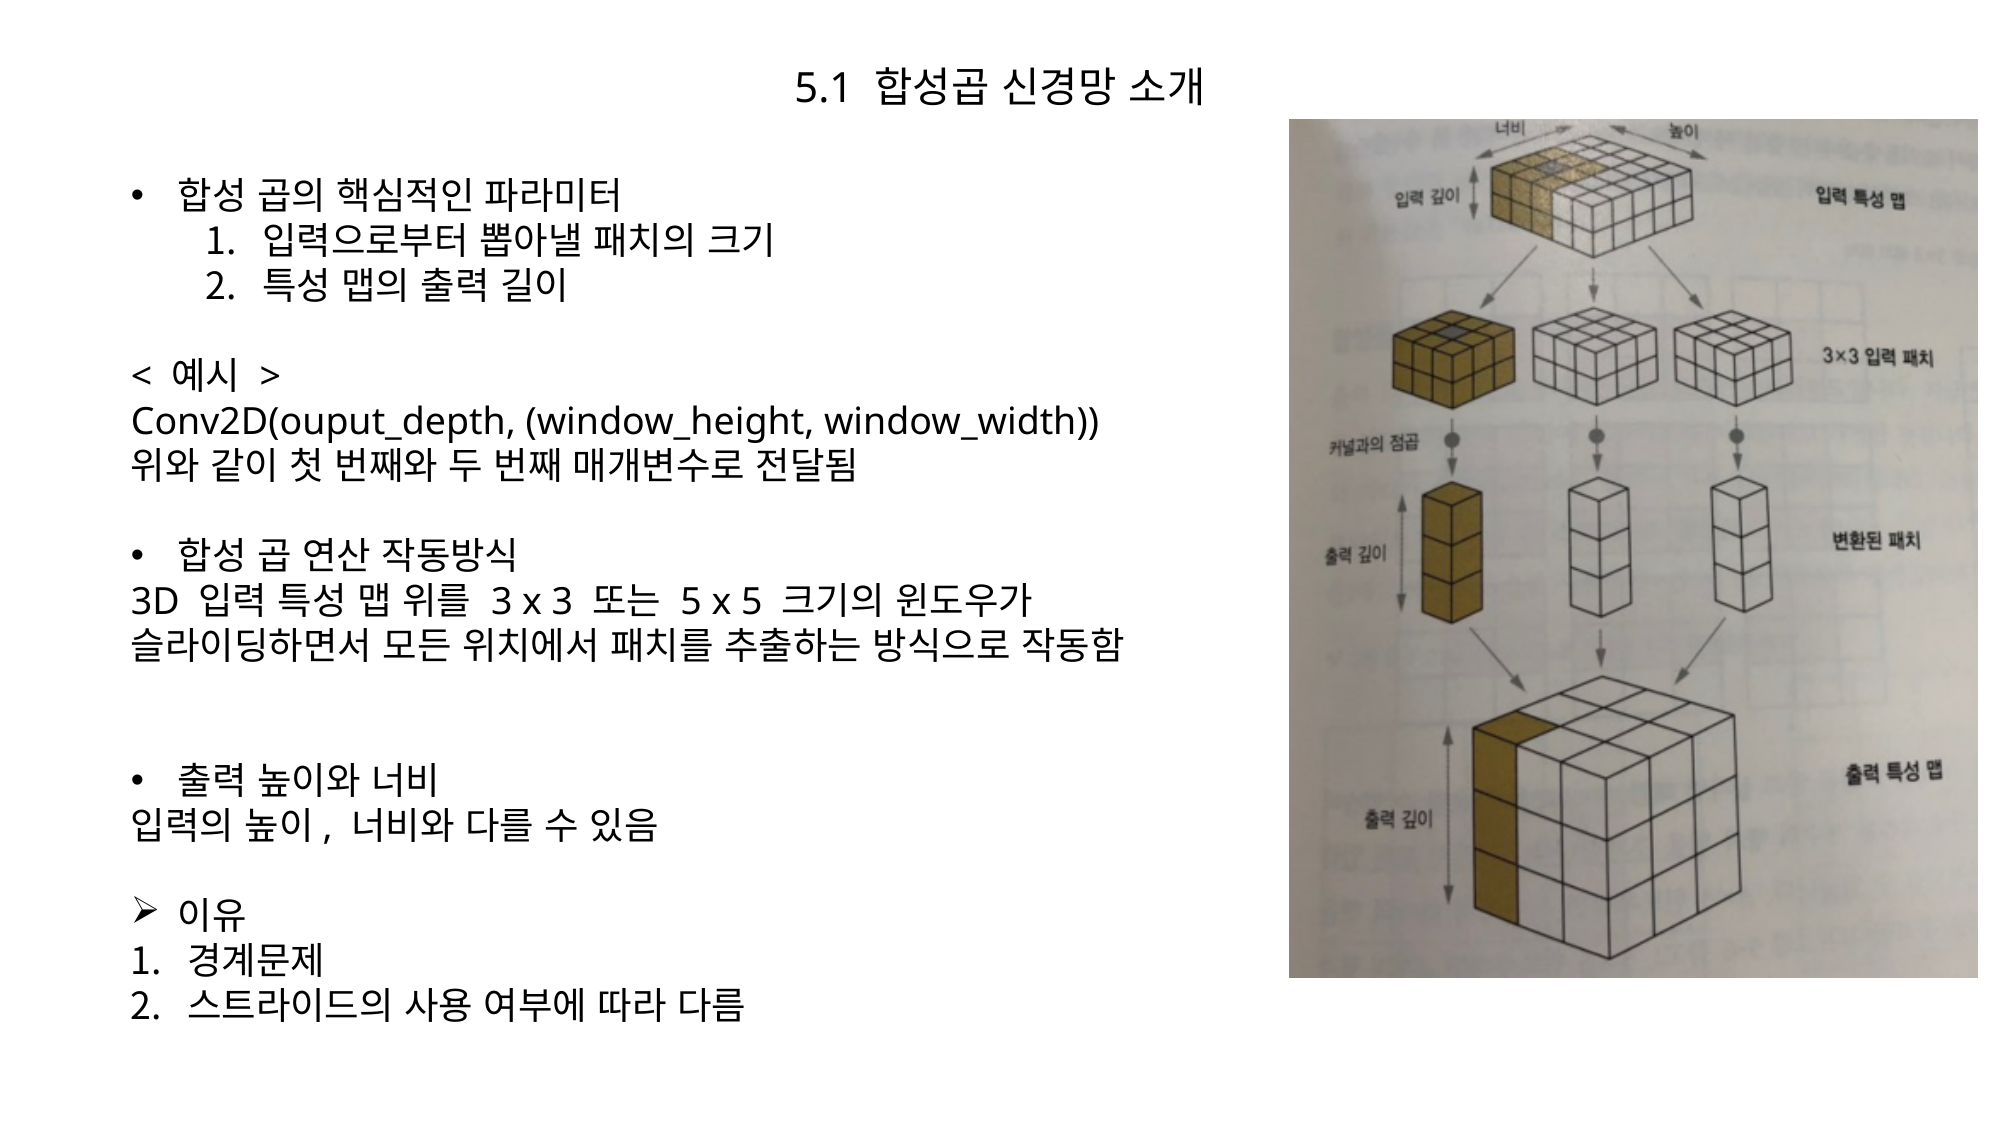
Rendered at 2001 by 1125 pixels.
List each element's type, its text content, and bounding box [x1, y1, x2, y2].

text_box 합성 곱의 핵심적인 파라미터 입력으로부터 뽑아낼 패치의 크기 특성 맵의 출력 길이 < 예시 > Conv2D(ouput_depth, (window_height, window_width)) 위와 같이 첫 번째와 두 번째 매개변수로 전달됨 합성 곱 연산 작동방식 3D 입력 특성 맵 위를 3 x 3 또는 5 x 5 크기의 윈도우가 슬라이딩하면서 모든 위치에서 패치를 추출하는 방식으로 작동함 출력 높이와 너비 입력의 높이, 너비와 다를 수 있음 이유 경계문제 스트라이드의 사용 여부에 따라 다름 [116, 164, 1777, 1035]
text_box 5.1 합성곱 신경망 소개 [169, 53, 1831, 119]
picture [1289, 119, 1978, 978]
